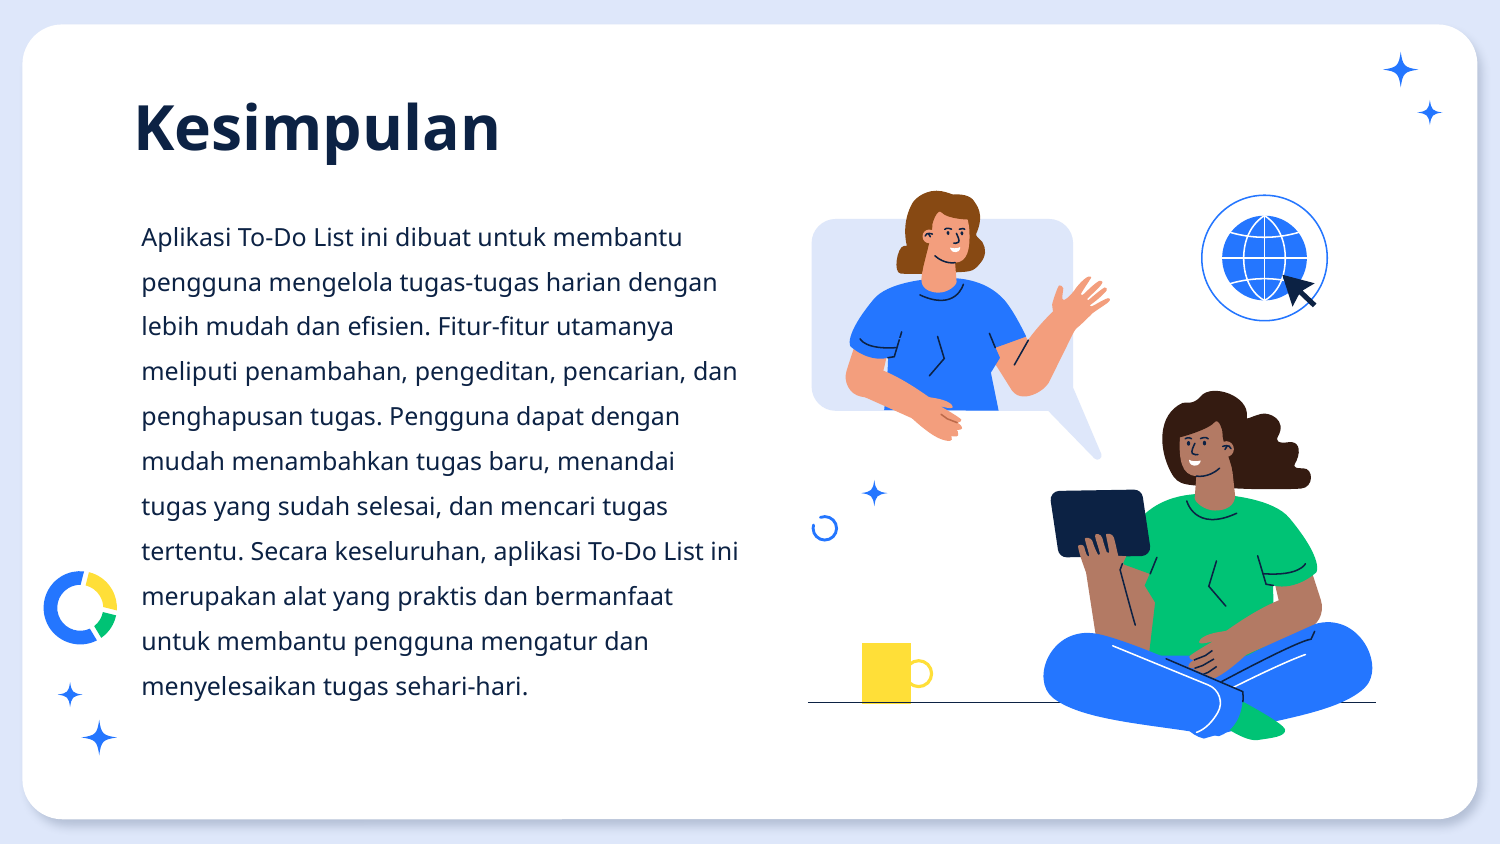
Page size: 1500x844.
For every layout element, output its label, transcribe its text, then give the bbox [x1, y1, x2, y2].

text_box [811, 479, 888, 542]
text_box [861, 642, 938, 701]
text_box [811, 190, 1111, 460]
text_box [1043, 390, 1373, 741]
title Kesimpulan [118, 72, 1382, 167]
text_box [1201, 194, 1328, 321]
subtitle Aplikasi To-Do List ini dibuat untuk membantu pengguna mengelola tugas-tugas harian dengan lebih mudah dan efisien. Fitur-fitur utamanya meliputi penambahan, pengeditan, pencarian, dan penghapusan tugas. Pengguna dapat dengan mudah menambahkan tugas baru, menandai tugas yang sudah selesai, dan mencari tugas tertentu. Secara keseluruhan, aplikasi To-Do List ini merupakan alat yang praktis dan bermanfaat untuk membantu pengguna mengatur dan menyelesaikan tugas sehari-hari. [126, 191, 760, 666]
